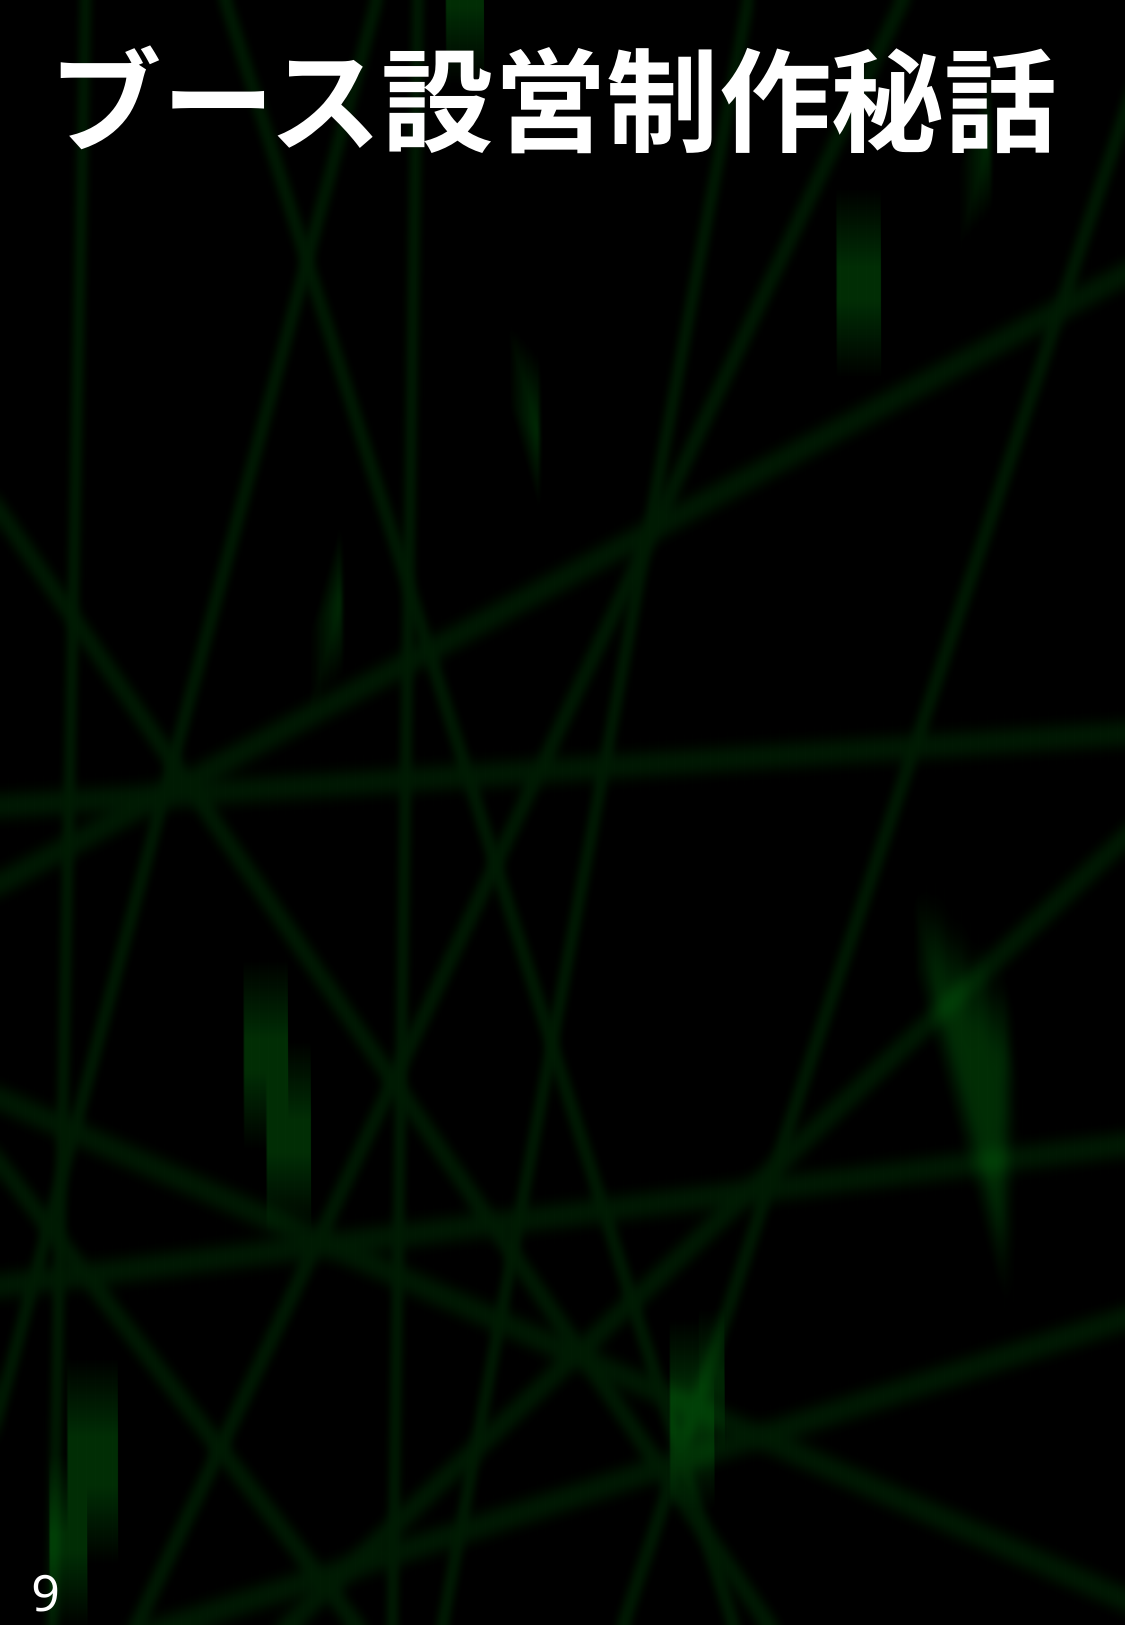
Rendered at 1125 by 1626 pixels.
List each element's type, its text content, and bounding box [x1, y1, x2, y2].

text_box ブース設営制作秘話 [0, 23, 1107, 174]
picture [0, 0, 1125, 1625]
text_box 9 [0, 1557, 75, 1625]
